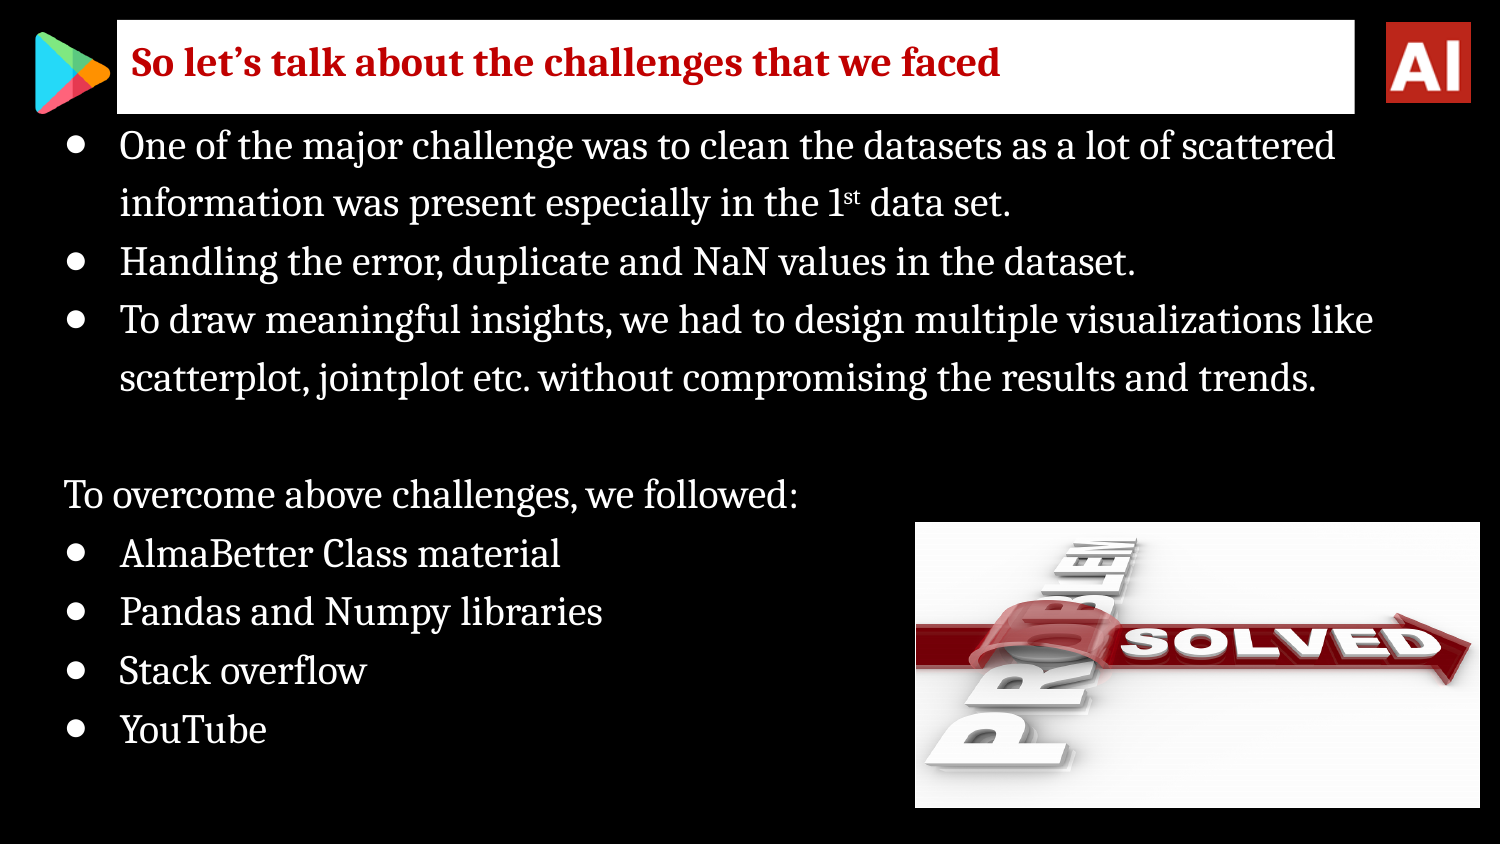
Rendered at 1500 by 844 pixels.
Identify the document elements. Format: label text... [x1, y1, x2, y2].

picture [915, 522, 1480, 809]
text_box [22, 27, 122, 123]
text_box One of the major challenge was to clean the datasets as a lot of scattered information was present especially in the 1st data set. Handling the error, duplicate and NaN values in the dataset. To draw meaningful insights, we had to design multiple visualizations like scatterplot, jointplot etc. without compromising the results and trends. To overcome above challenges, we followed: AlmaBetter Class material Pandas and Numpy libraries Stack overflow YouTube [29, 95, 1402, 828]
title So let’s talk about the challenges that we faced: [117, 19, 1355, 95]
picture [1386, 22, 1471, 103]
